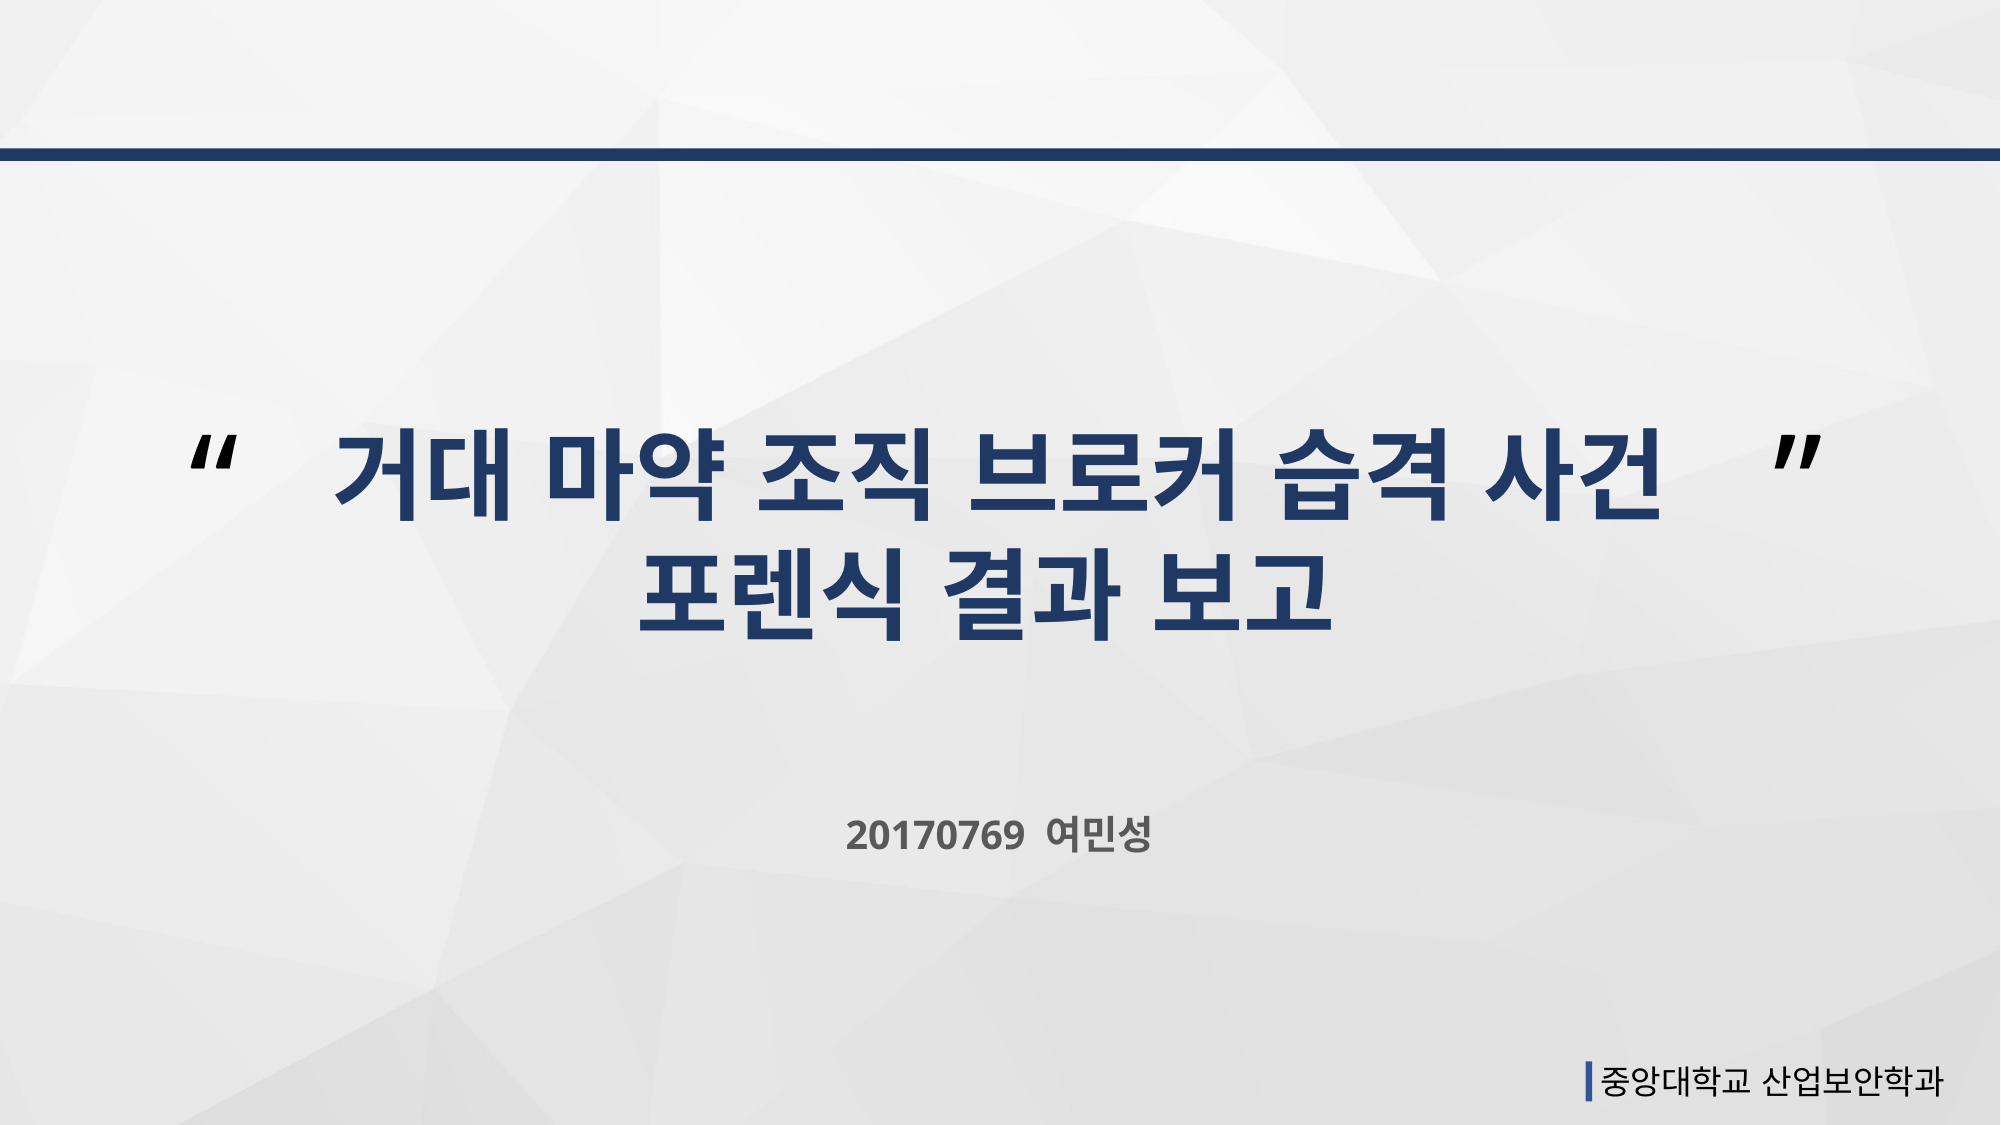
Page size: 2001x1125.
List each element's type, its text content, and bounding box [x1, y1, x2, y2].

text_box “ [174, 388, 442, 569]
text_box [0, 147, 2000, 162]
text_box 거대 마약 조직 브로커 습격 사건 포렌식 결과 보고 [207, 404, 1793, 775]
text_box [1585, 1053, 1961, 1110]
text_box 20170769 여민성 [709, 802, 1291, 865]
picture [0, 0, 2001, 1125]
text_box ” [1759, 388, 2000, 569]
